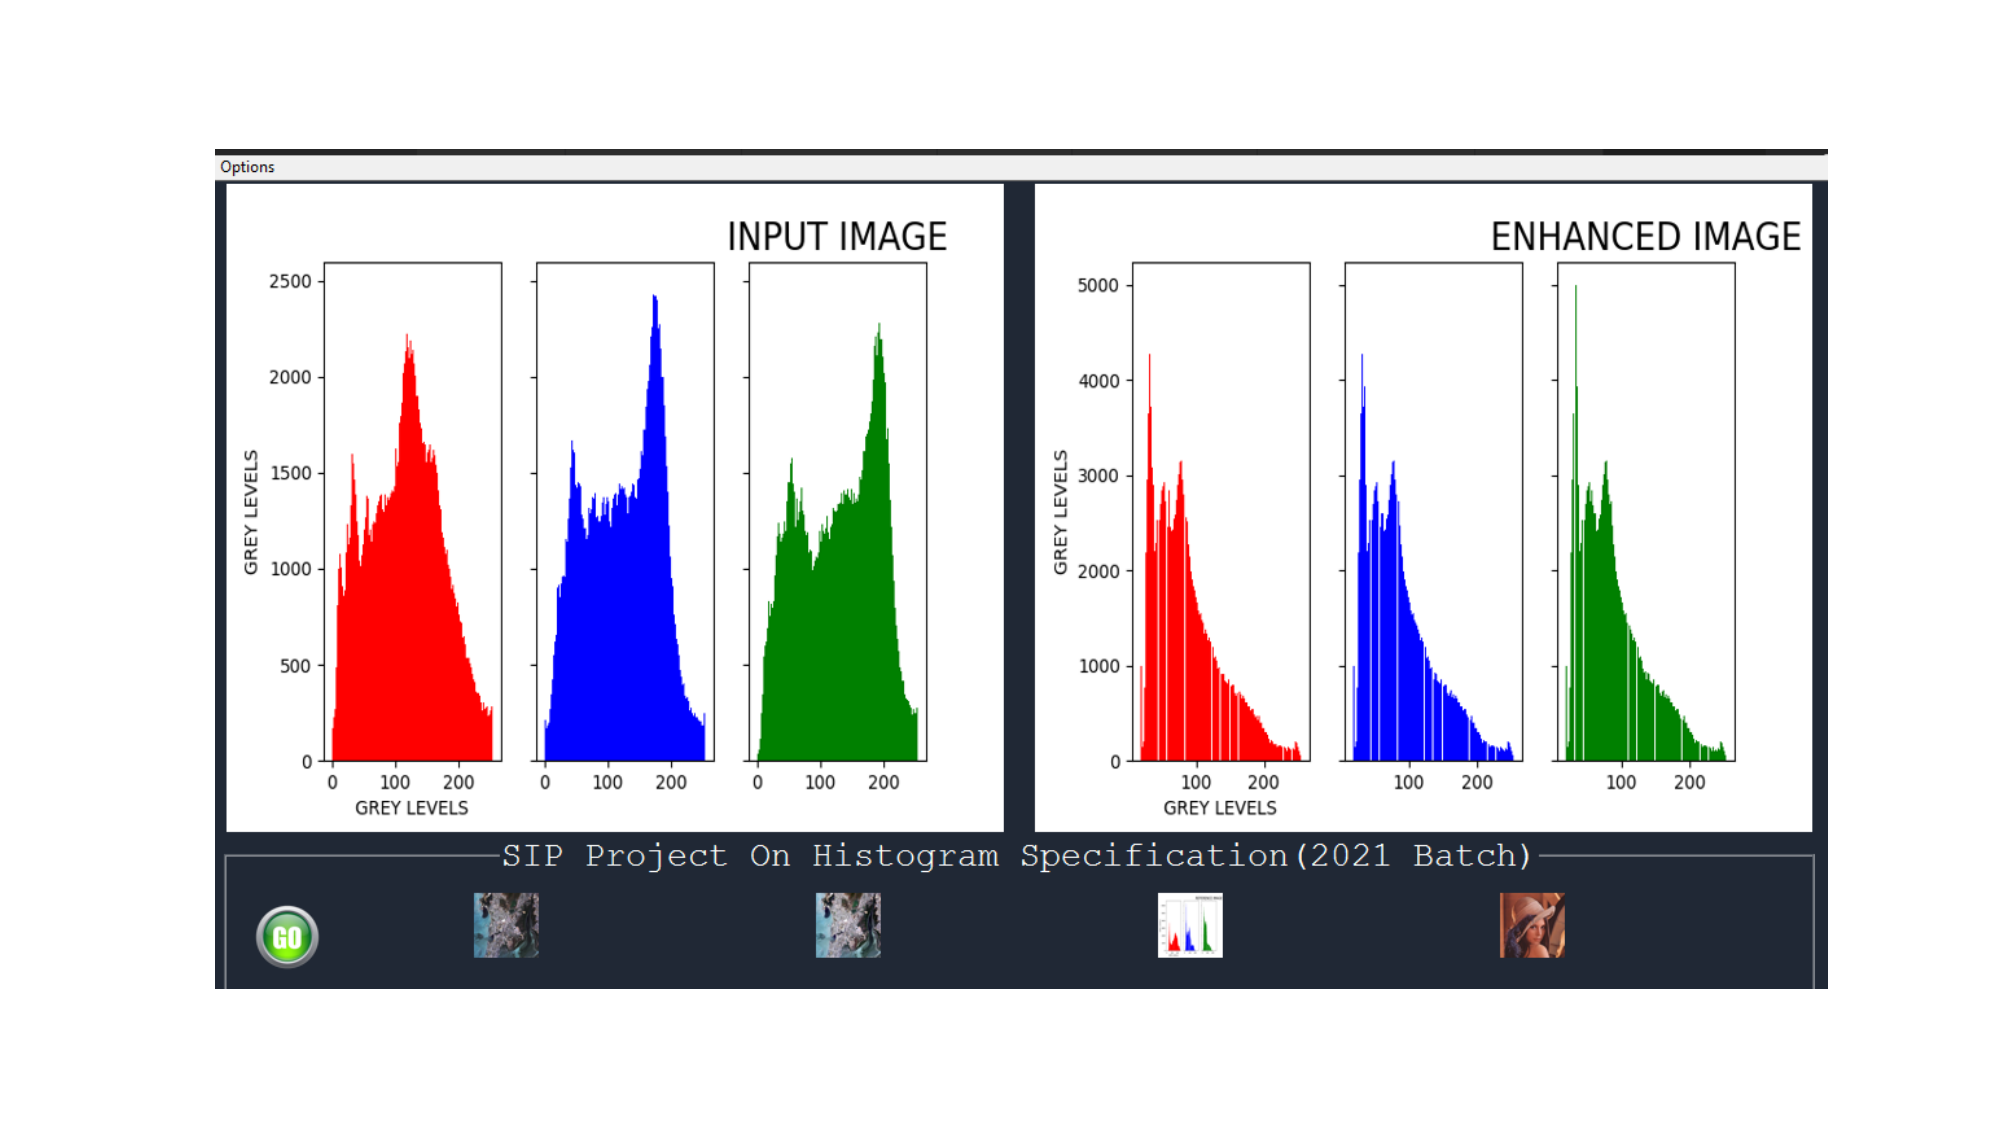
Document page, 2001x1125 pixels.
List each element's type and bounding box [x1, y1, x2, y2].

list [215, 149, 1828, 989]
title [137, 59, 1863, 278]
